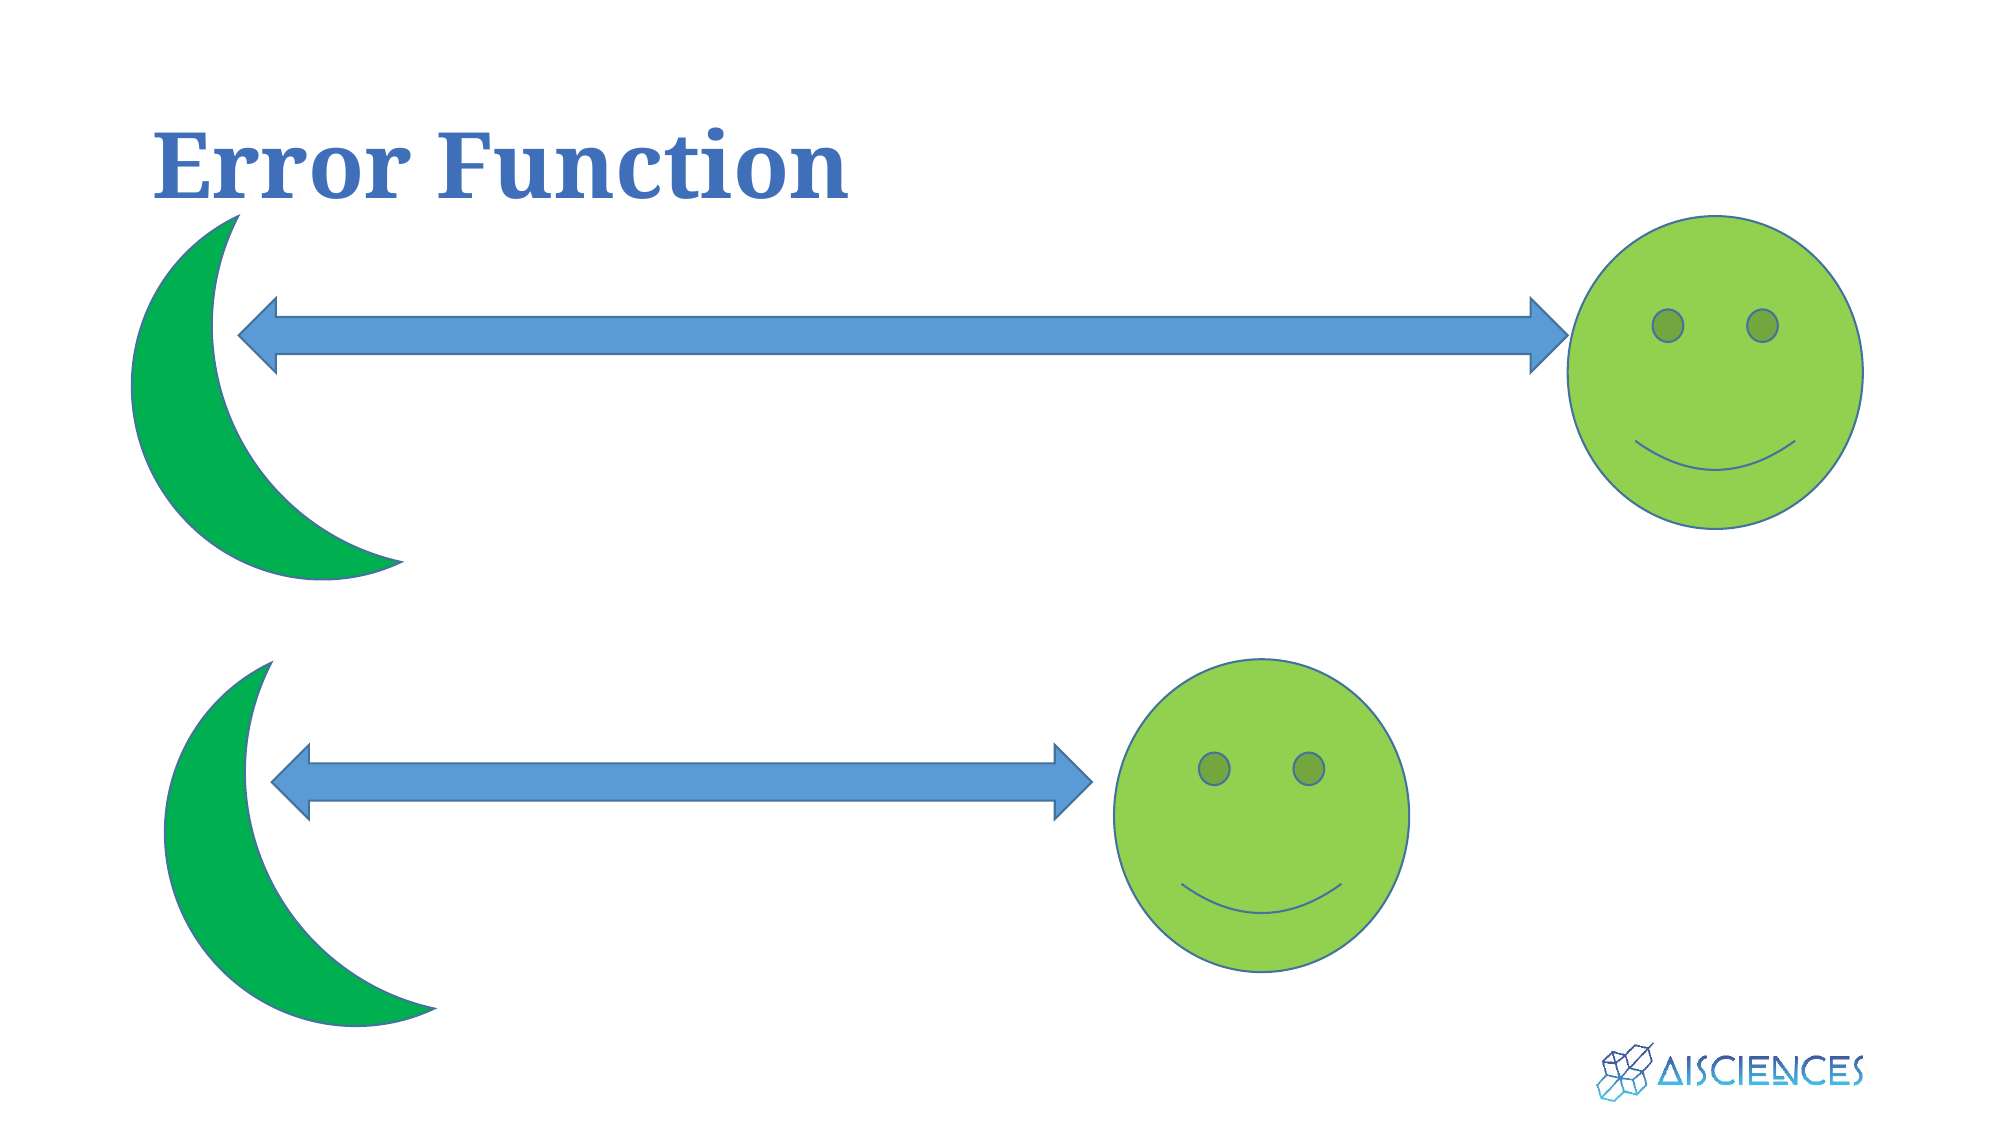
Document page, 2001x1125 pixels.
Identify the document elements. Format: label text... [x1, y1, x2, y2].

text_box [237, 295, 1570, 376]
text_box [130, 213, 405, 581]
text_box [1295, 754, 1323, 783]
text_box [1201, 754, 1228, 783]
text_box [1566, 215, 1864, 530]
text_box [270, 742, 1094, 822]
text_box [1112, 658, 1411, 974]
title Error Function [137, 59, 1863, 278]
text_box [163, 660, 438, 1028]
text_box 1 [1749, 311, 1776, 340]
picture [1596, 1042, 1863, 1102]
text_box 1 [1654, 311, 1682, 340]
